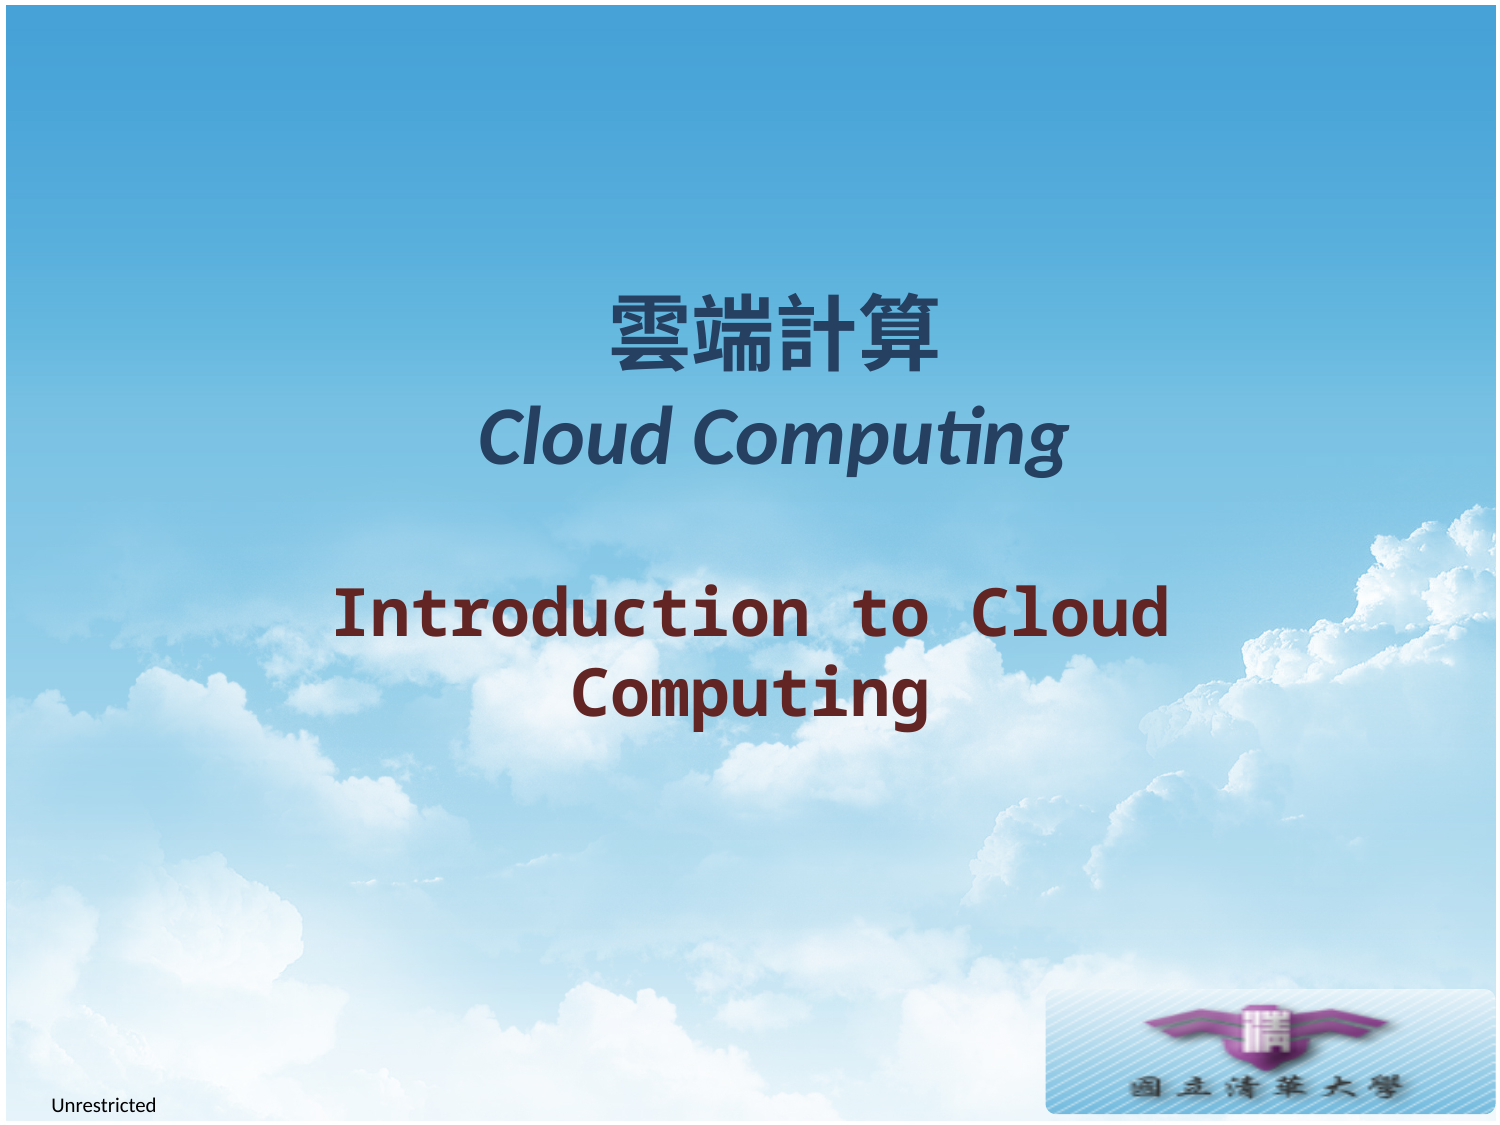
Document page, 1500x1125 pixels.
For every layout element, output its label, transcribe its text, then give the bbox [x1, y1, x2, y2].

title 雲端計算 Cloud Computing [137, 224, 1413, 538]
text_box Unrestricted [0, 1089, 210, 1119]
picture [0, 0, 1500, 1125]
subtitle Introduction to Cloud Computing [206, 525, 1294, 913]
